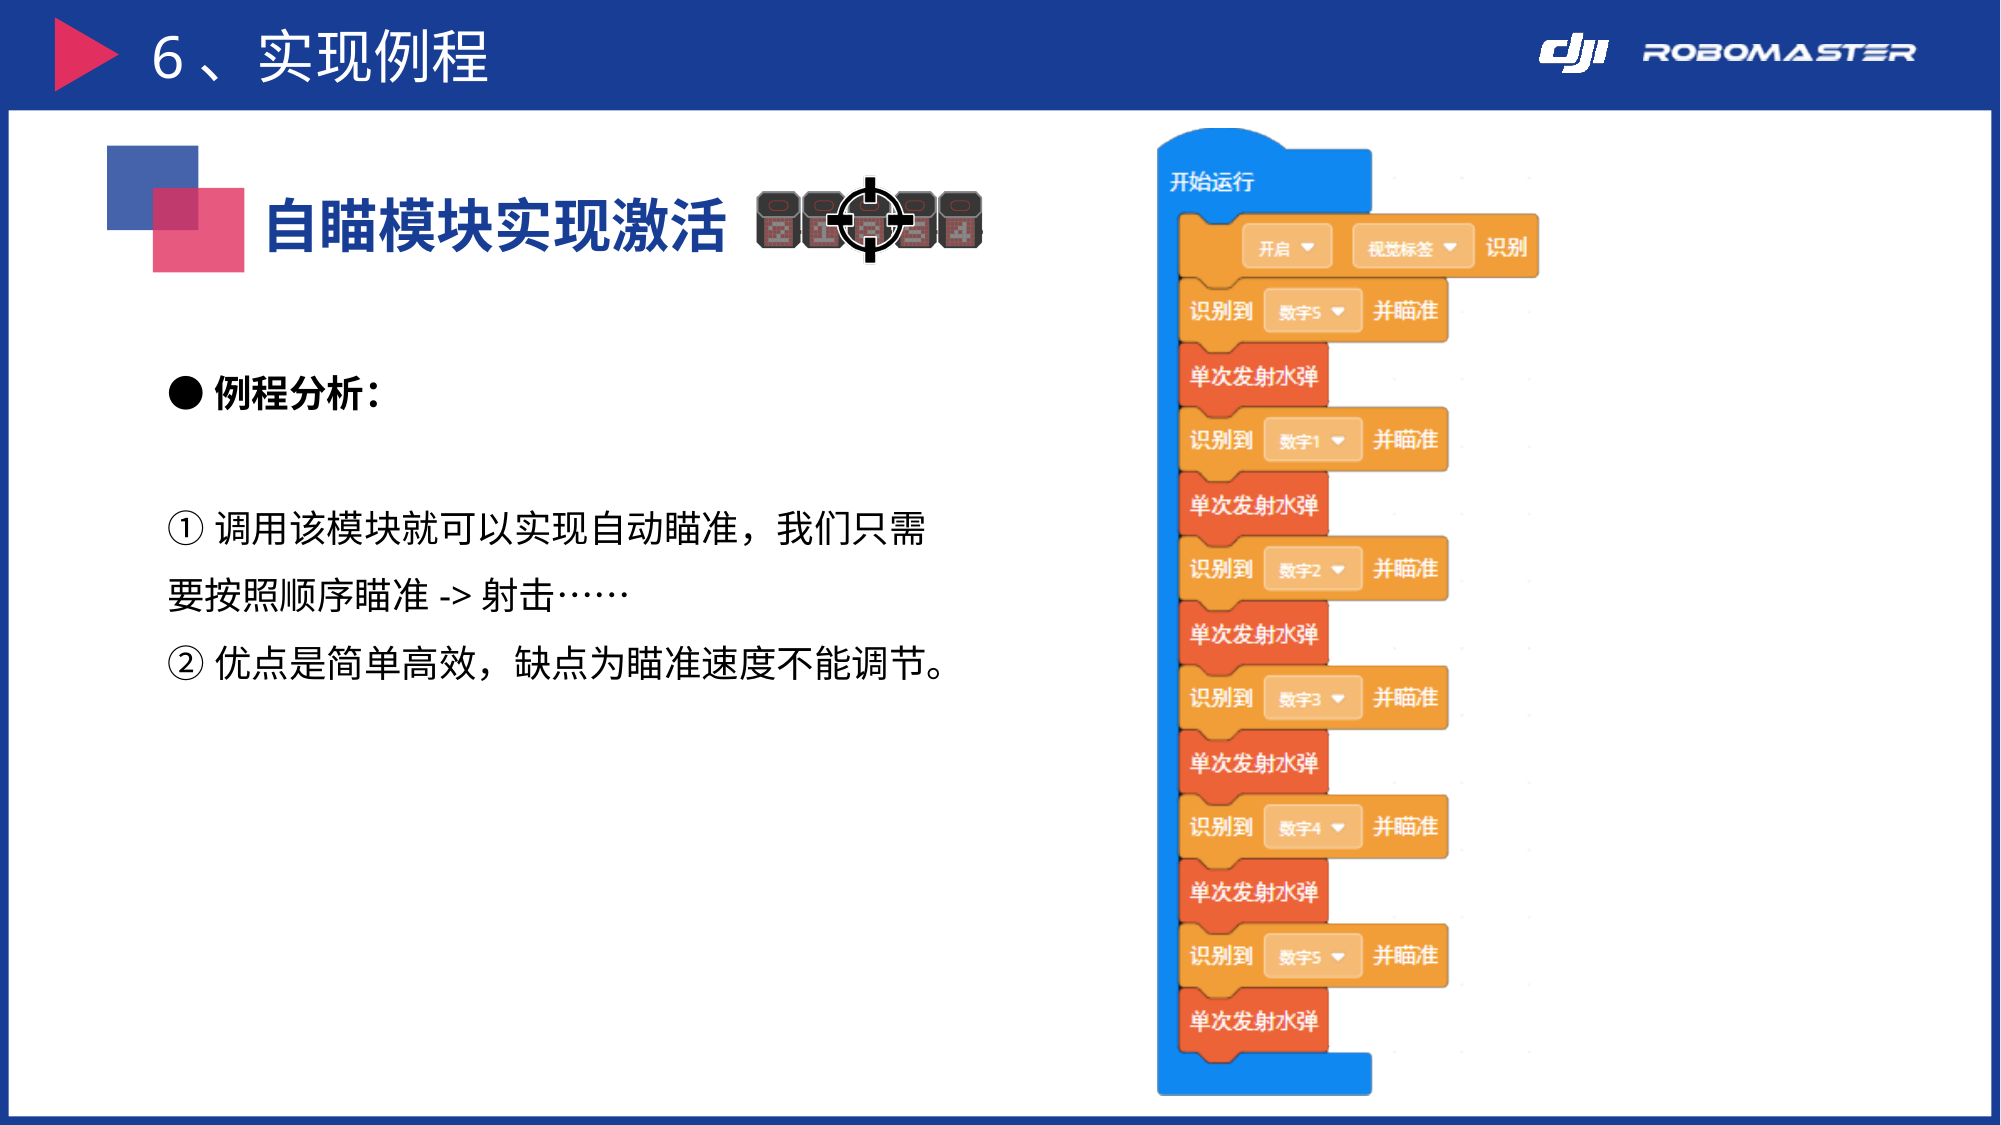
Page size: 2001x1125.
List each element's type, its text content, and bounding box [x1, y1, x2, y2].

picture [745, 170, 993, 268]
text_box ●例程分析： ①调用该模块就可以实现自动瞄准，我们只需要按照顺序瞄准->射击…… ②优点是简单高效，缺点为瞄准速度不能调节。 [152, 339, 945, 692]
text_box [106, 145, 746, 273]
list 6、实现例程 [136, 0, 1935, 111]
picture [1157, 128, 1543, 1096]
